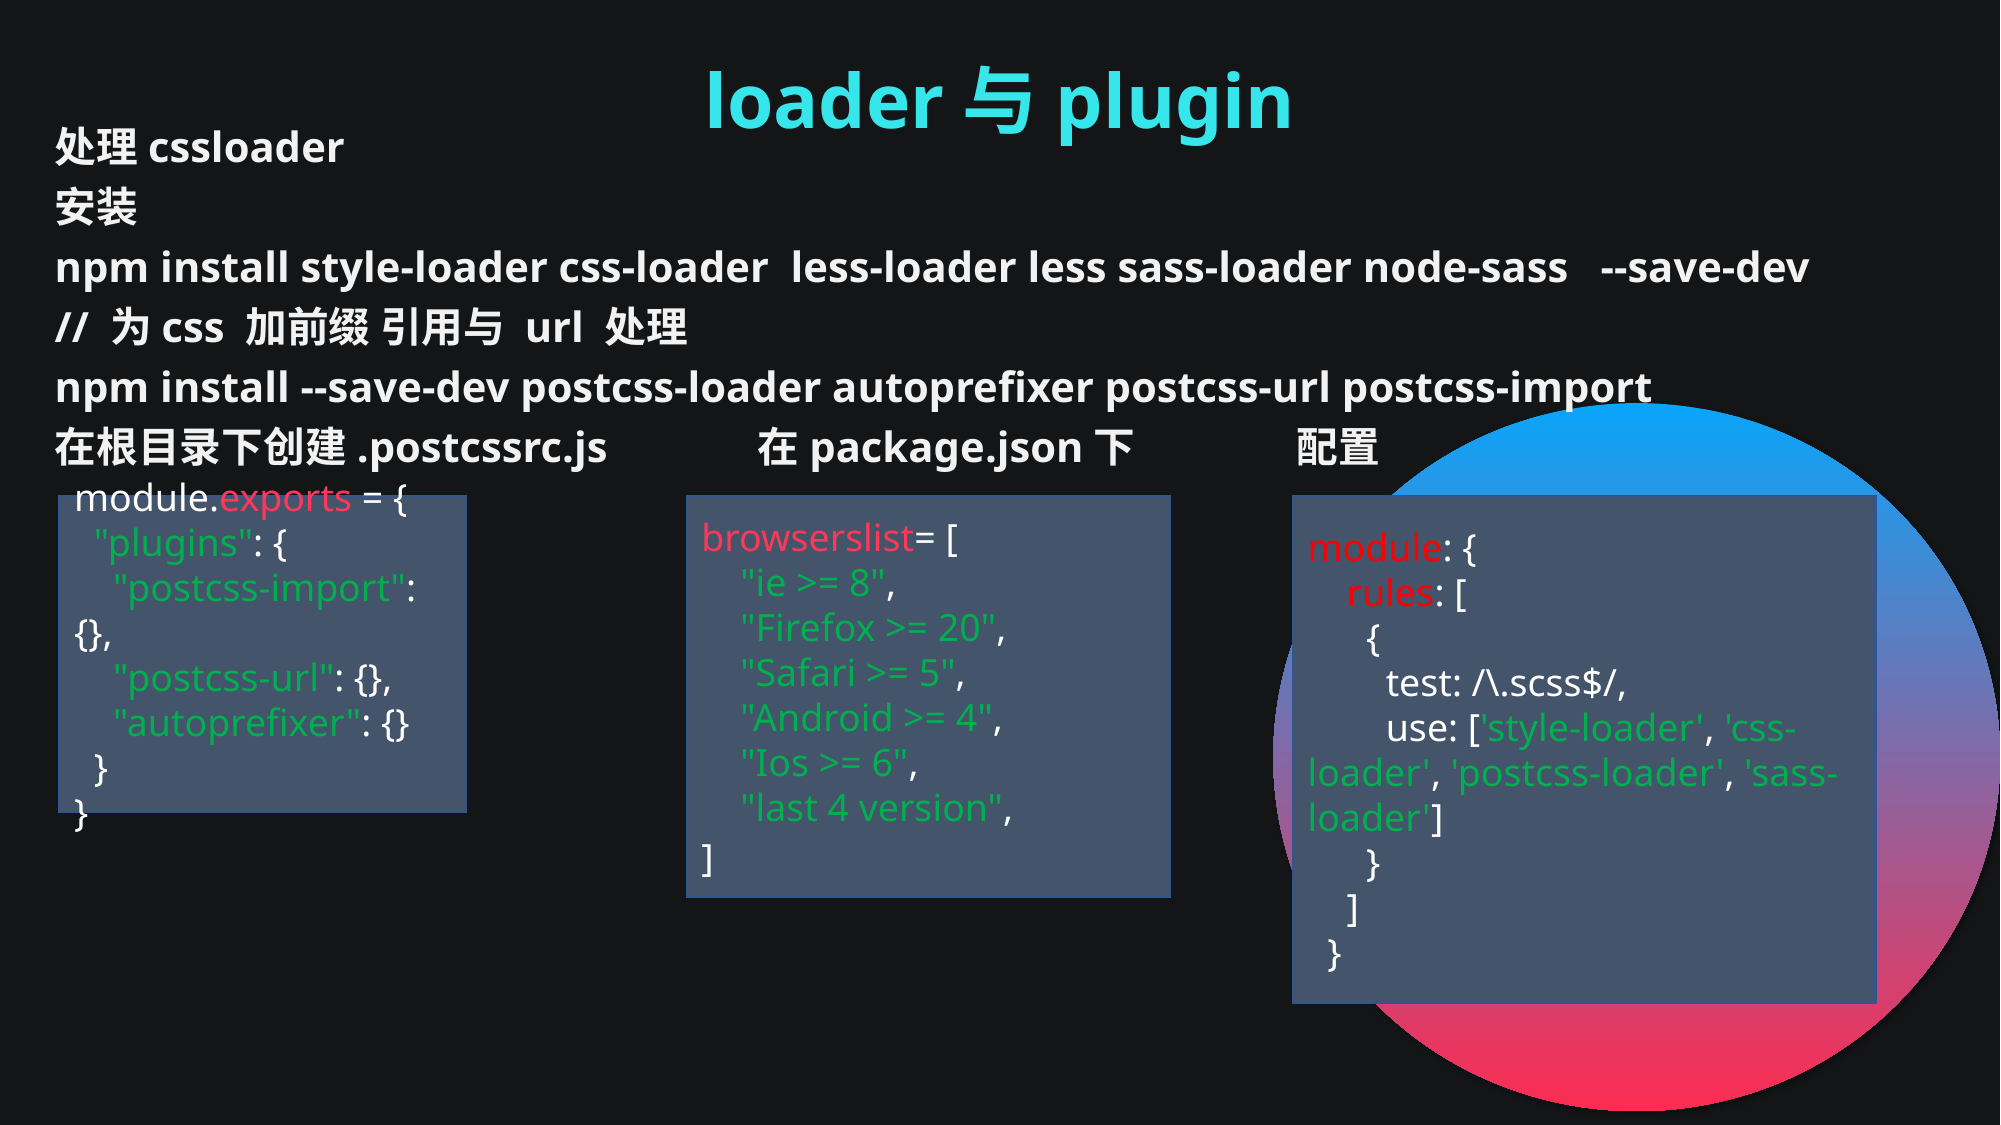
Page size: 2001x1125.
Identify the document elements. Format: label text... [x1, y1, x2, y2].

text_box module: { rules: [ { test: /\.scss$/, use: ['style-loader', 'css-loader', 'postcss-loader', 'sass-loader'] } ] } [1292, 495, 1877, 1004]
text_box browserslist= [ "ie >= 8", "Firefox >= 20", "Safari >= 5", "Android >= 4", "Ios >= 6", "last 4 version", ] [686, 495, 1171, 898]
text_box [1273, 645, 1292, 870]
text_box loader与plugin [689, 28, 1311, 103]
text_box module.exports = { "plugins": { "postcss-import": {}, "postcss-url": {}, "autoprefixer": {} } } [58, 495, 467, 813]
text_box 处理cssloader 安装 npm install style-loader css-loader less-loader less sass-loader node-sass --save-dev // 为css 加前缀 引用与 url 处理 npm install --save-dev postcss-loader autoprefixer postcss-url postcss-import 在根目录下创建.postcssrc.js 在package.json下 配置 [39, 103, 2000, 479]
text_box [1376, 479, 2000, 1112]
